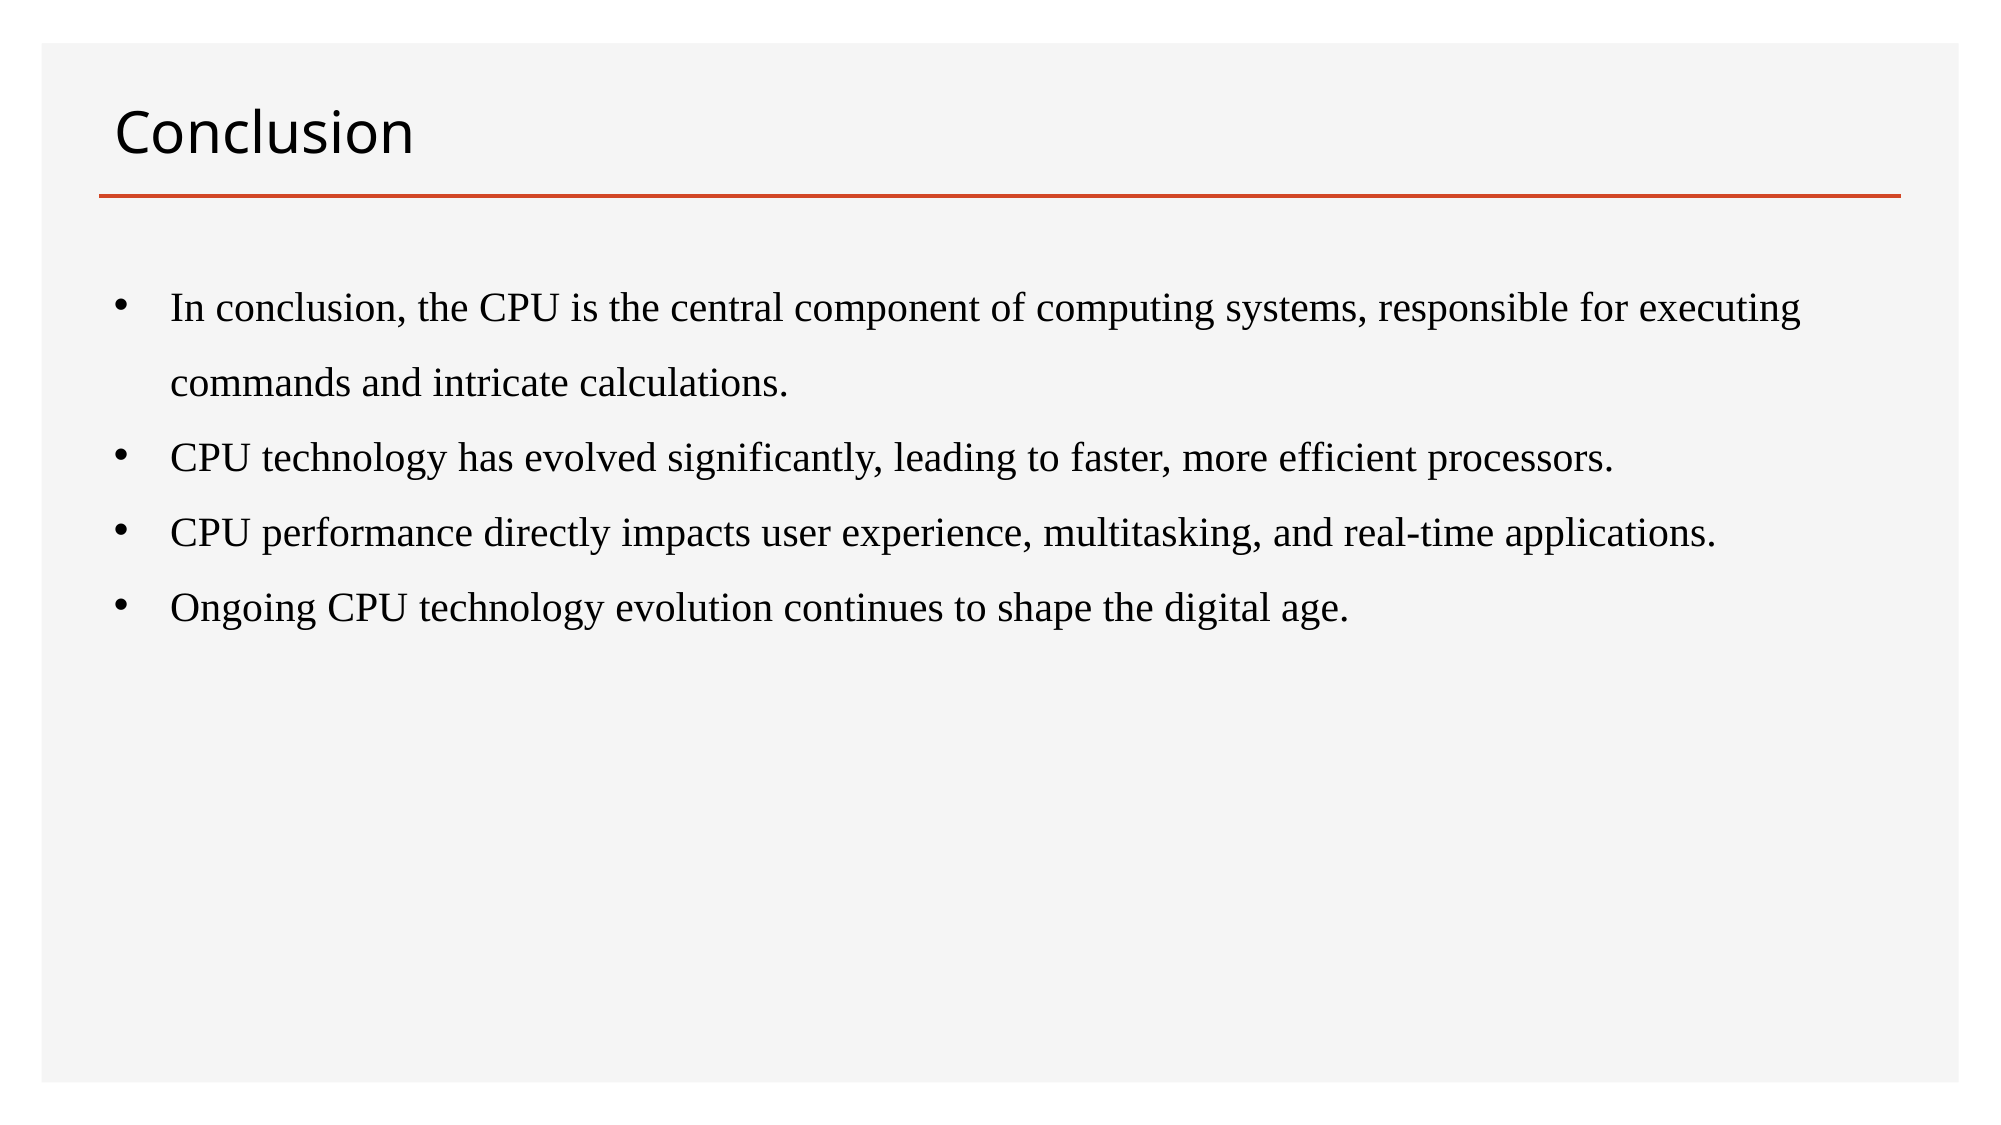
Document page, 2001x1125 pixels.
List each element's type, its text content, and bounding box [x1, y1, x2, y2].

text_box In conclusion, the CPU is the central component of computing systems, responsible for executing commands and intricate calculations. CPU technology has evolved significantly, leading to faster, more efficient processors. CPU performance directly impacts user experience, multitasking, and real-time applications. Ongoing CPU technology evolution continues to shape the digital age. [99, 247, 1901, 1005]
title Conclusion [99, 73, 1901, 197]
